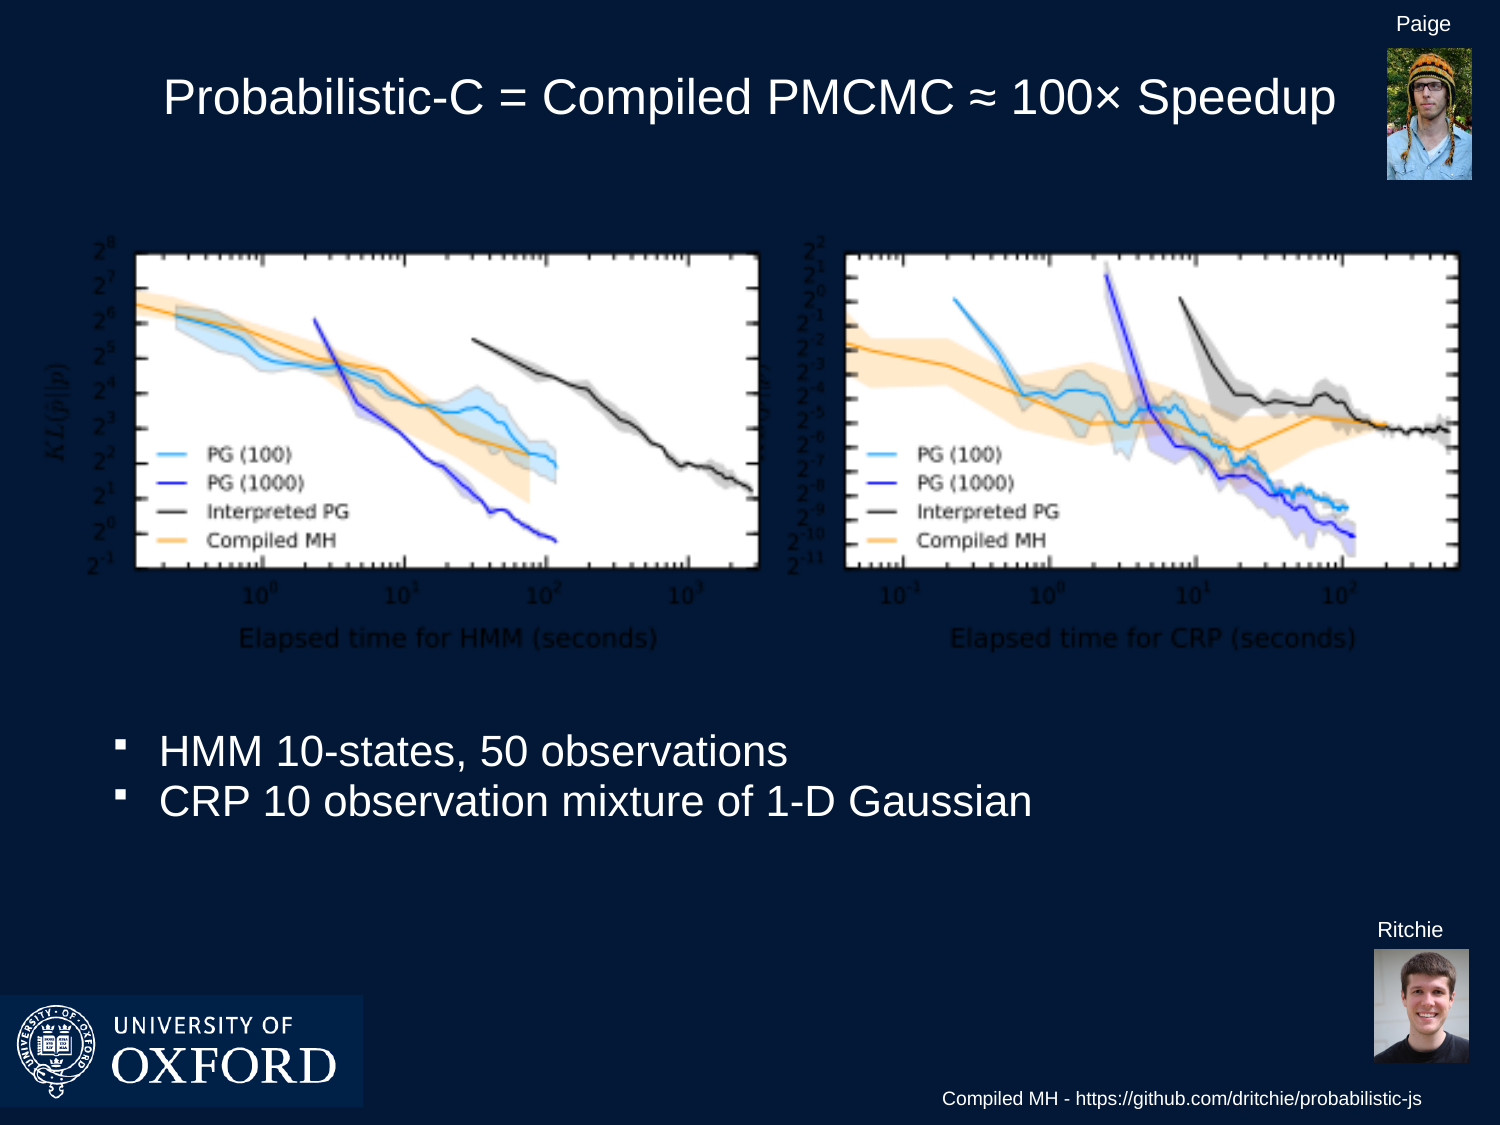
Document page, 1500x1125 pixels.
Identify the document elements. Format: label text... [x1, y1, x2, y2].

text_box Ritchie [1362, 908, 1500, 950]
picture [1374, 949, 1470, 1063]
title Probabilistic-C = Compiled PMCMC ≈ 100× Speedup [112, 47, 1388, 201]
picture [18, 212, 1484, 676]
picture [1387, 48, 1472, 180]
list HMM 10-states, 50 observations CRP 10 observation mixture of 1-D Gaussian [112, 725, 1388, 923]
text_box Paige [1381, 2, 1500, 43]
picture [0, 995, 363, 1107]
text_box Compiled MH - https://github.com/dritchie/probabilistic-js [927, 1074, 1438, 1125]
